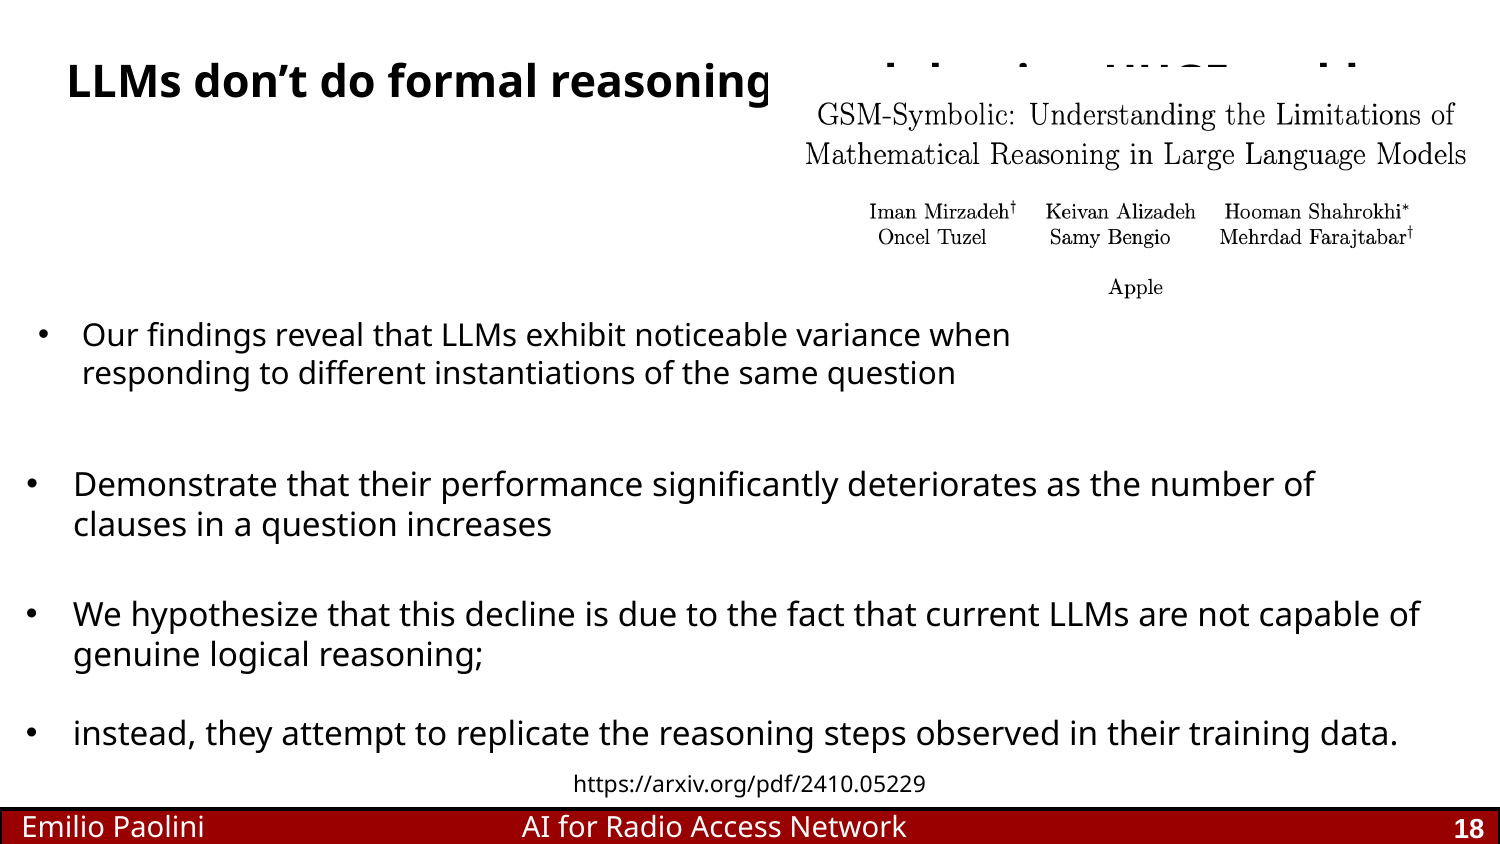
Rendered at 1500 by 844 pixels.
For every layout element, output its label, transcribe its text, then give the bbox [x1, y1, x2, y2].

title LLMs don’t do formal reasoning - and that is a HUGE problem [51, 10, 1449, 149]
title Our findings reveal that LLMs exhibit noticeable variance when responding to different instantiations of the same question [23, 283, 1049, 422]
slide_number 18 [1415, 808, 1500, 844]
text_box https://arxiv.org/pdf/2410.05229 [558, 762, 942, 805]
text_box We hypothesize that this decline is due to the fact that current LLMs are not capable of genuine logical reasoning; instead, they attempt to replicate the reasoning steps observed in their training data. [11, 585, 1449, 760]
text_box Demonstrate that their performance significantly deteriorates as the number of clauses in a question increases [11, 448, 1449, 558]
picture [768, 67, 1500, 312]
